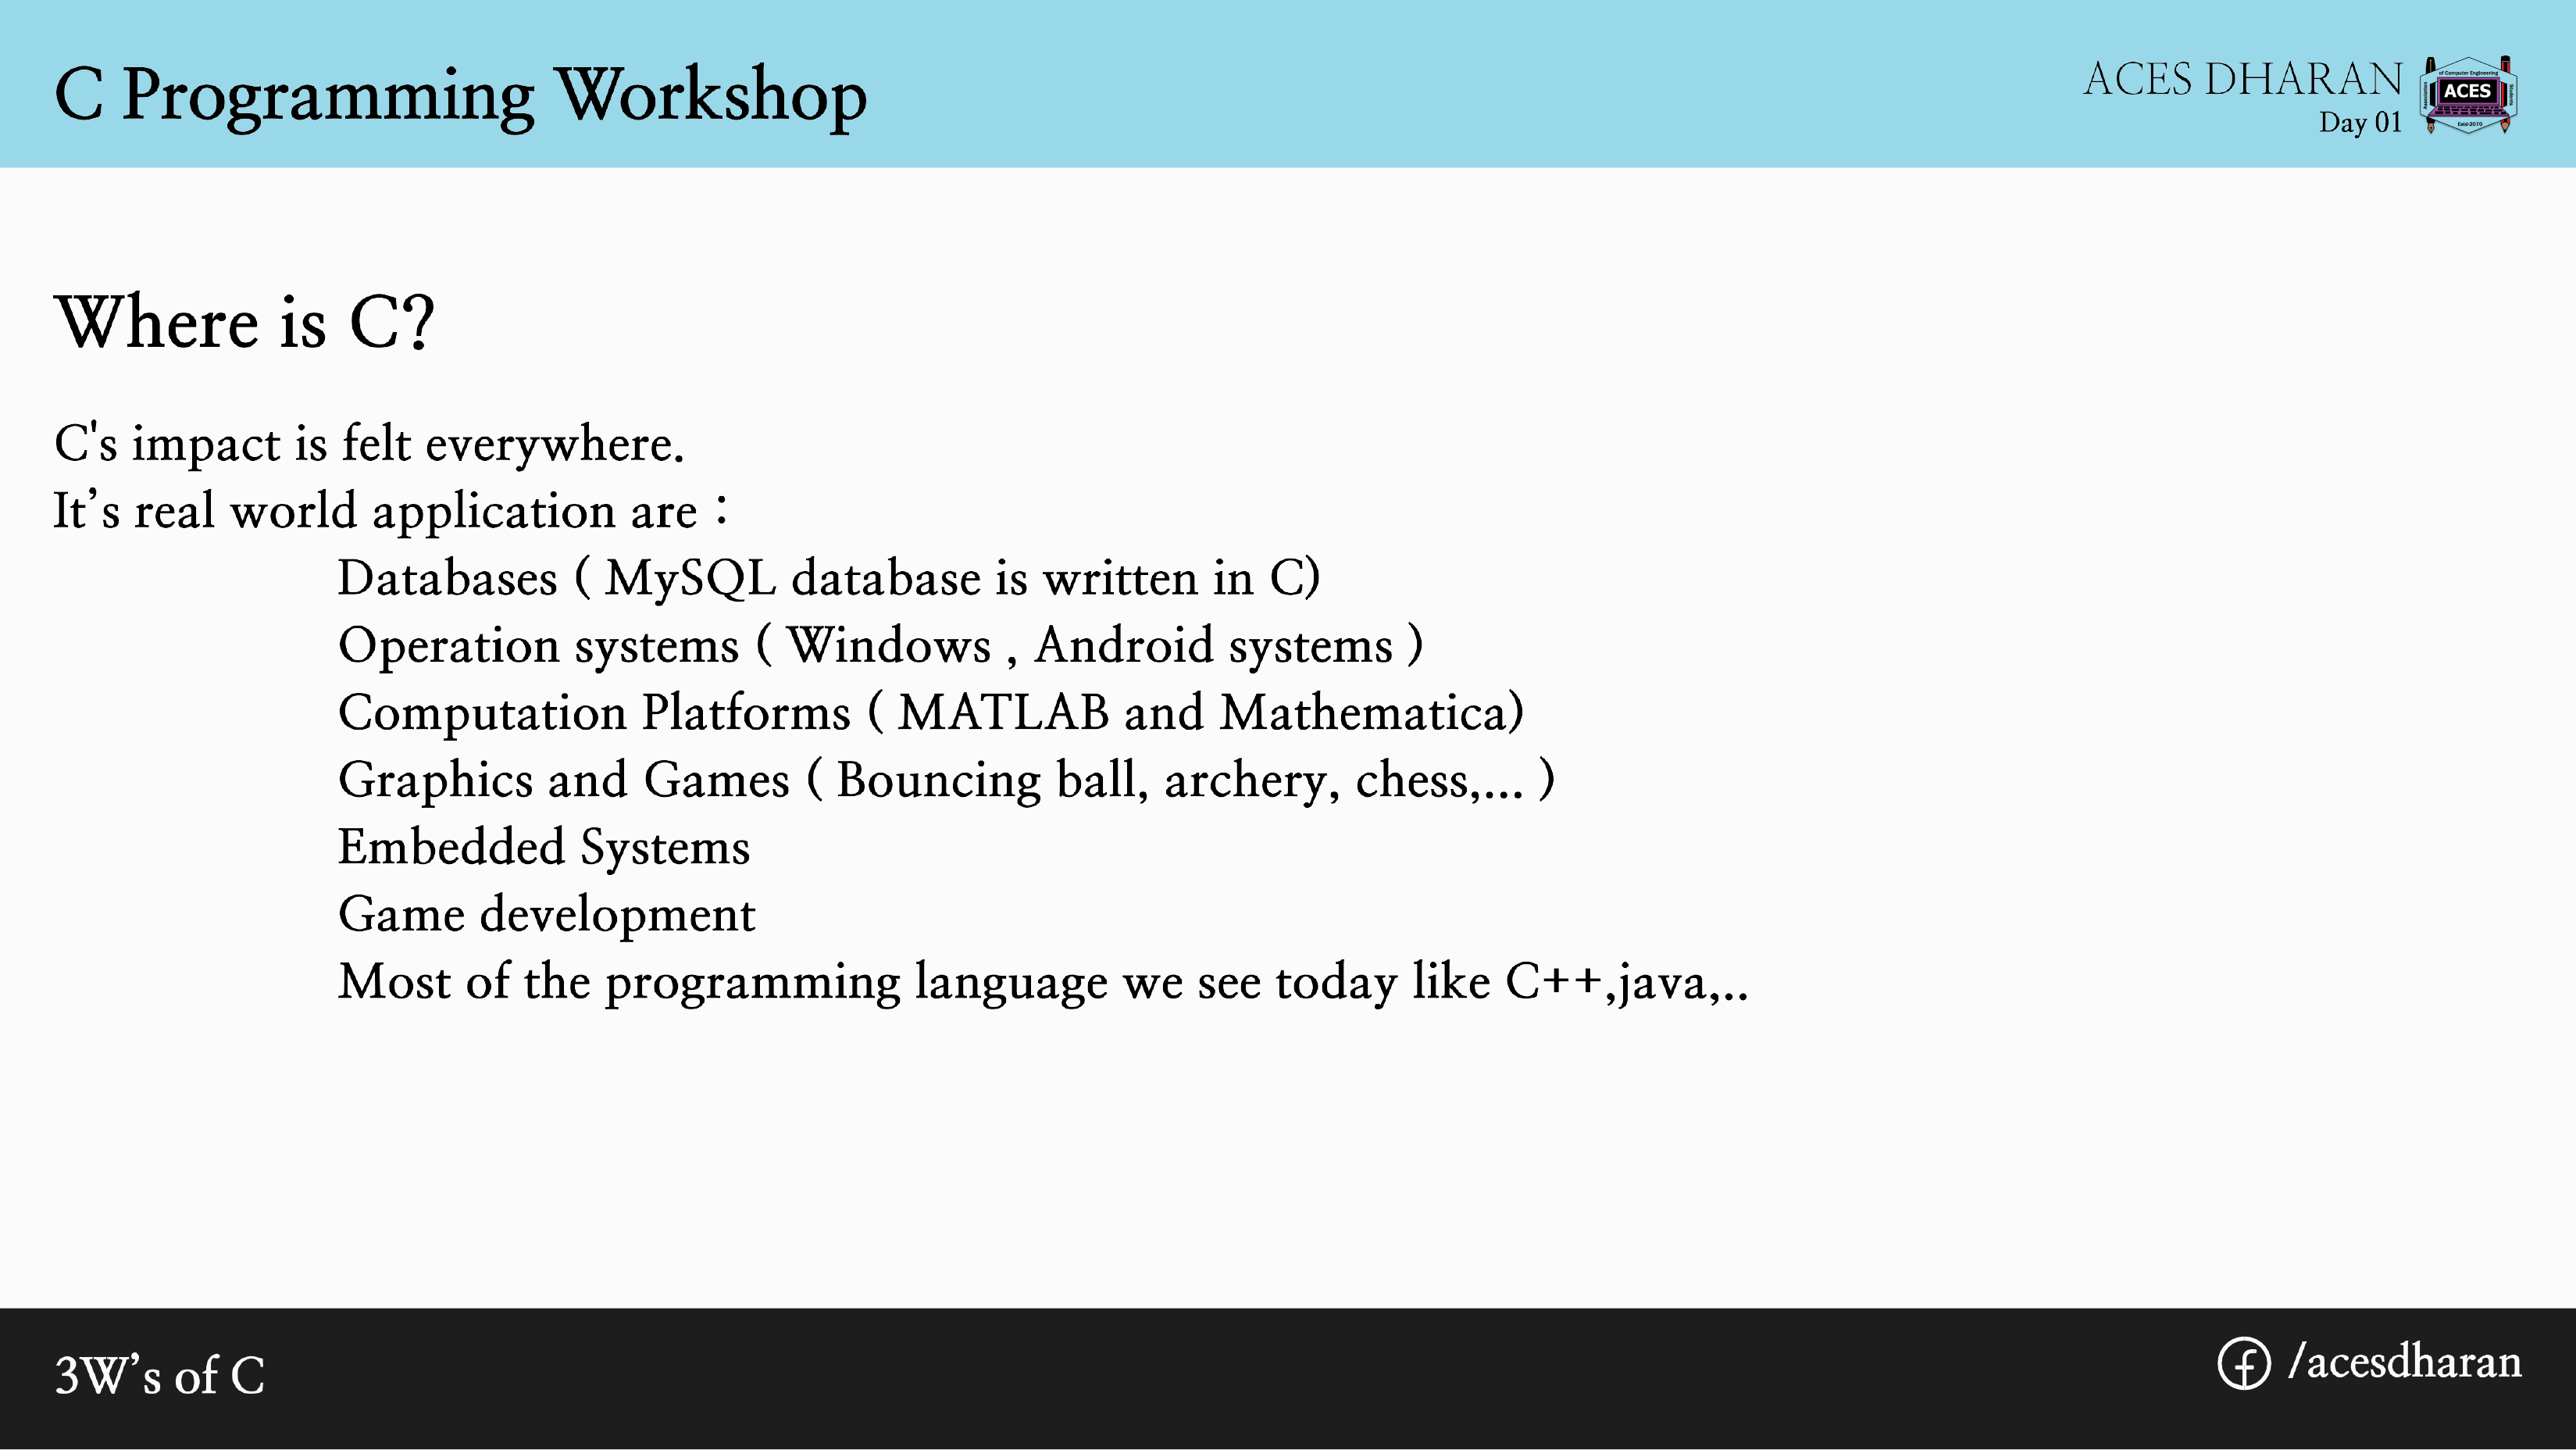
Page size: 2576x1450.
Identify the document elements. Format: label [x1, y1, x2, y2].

text_box [0, 0, 2576, 1450]
